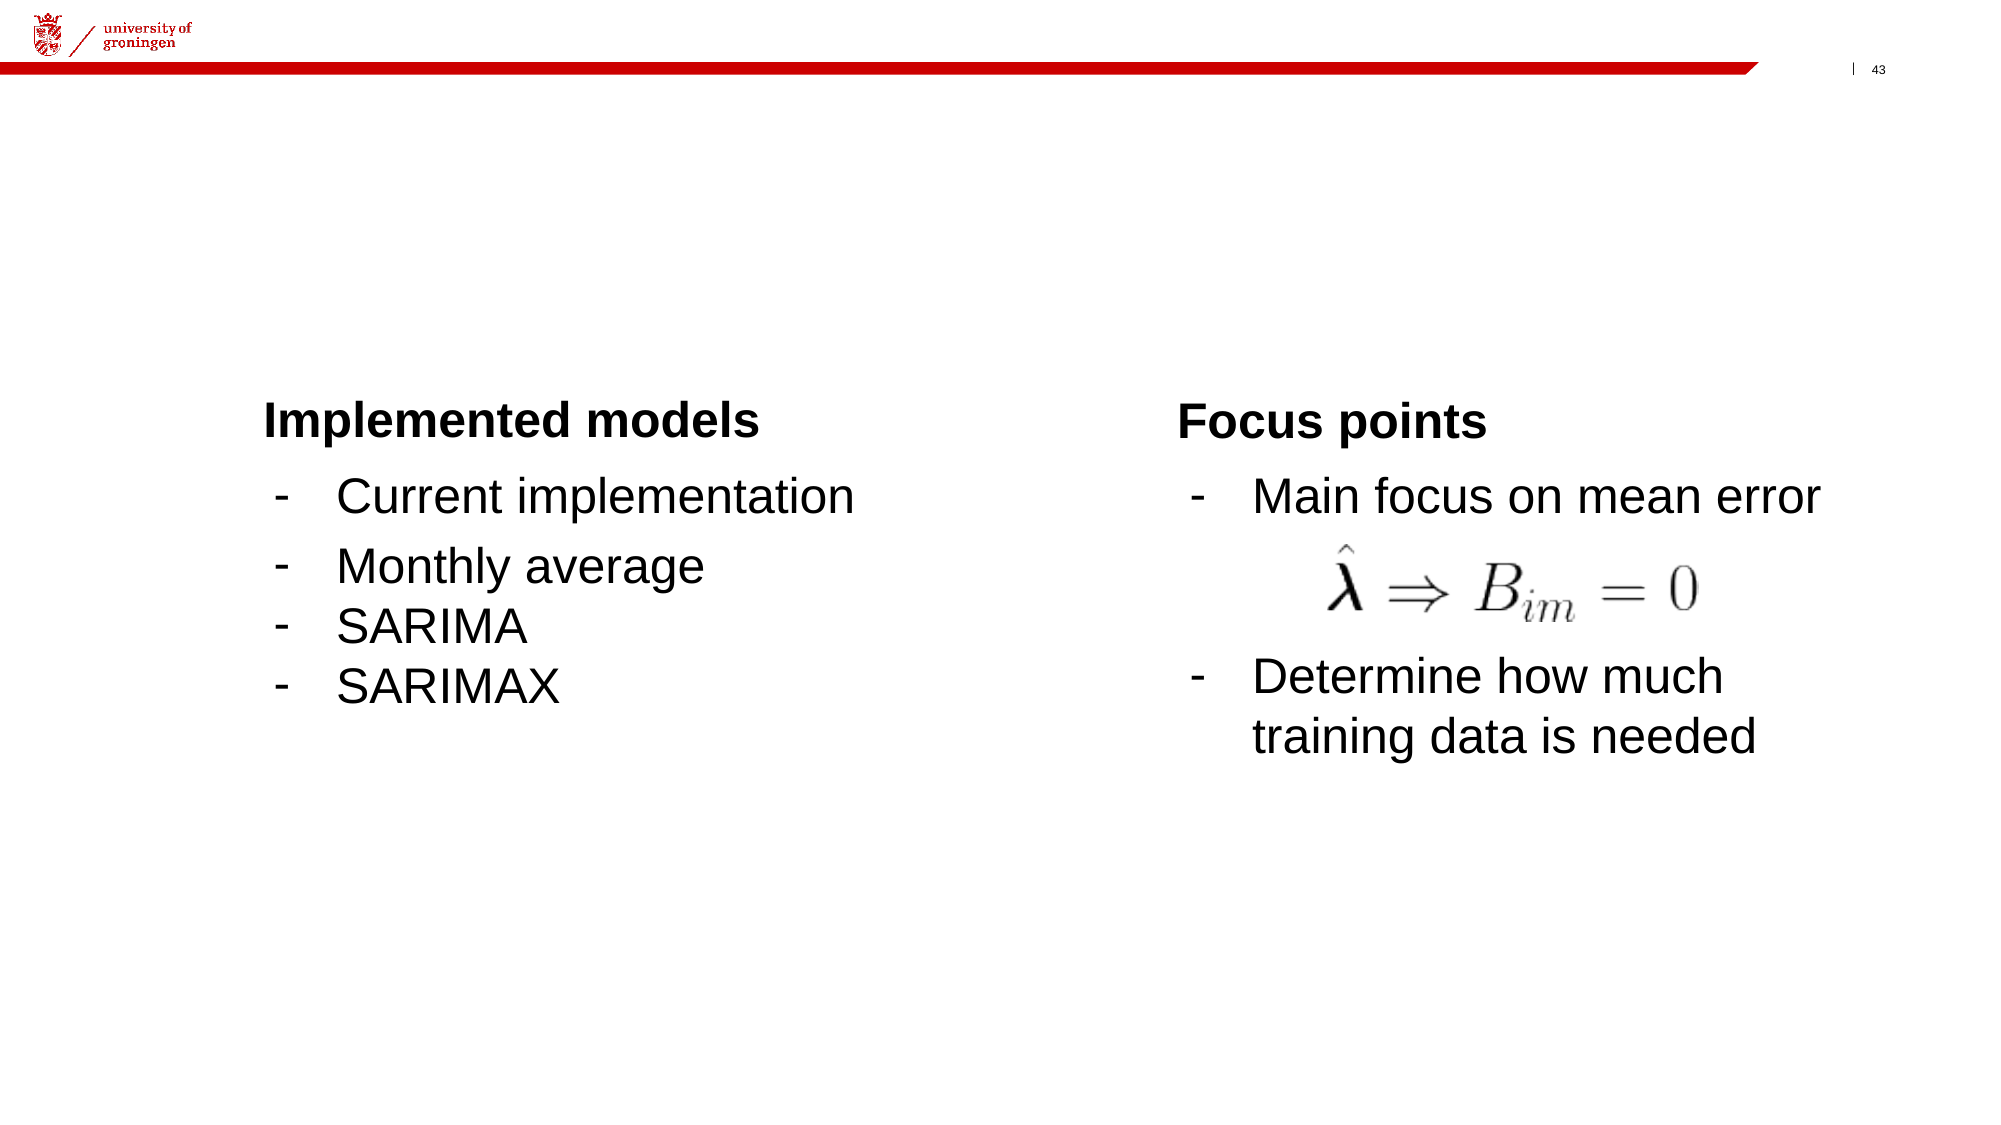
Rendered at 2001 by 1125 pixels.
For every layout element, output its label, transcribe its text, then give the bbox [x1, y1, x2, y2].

picture [1327, 543, 1699, 622]
list Implemented models [102, 349, 986, 455]
picture [34, 13, 192, 57]
list Focus points [1015, 349, 1900, 456]
list Current implementation Monthly average SARIMA SARIMAX [99, 456, 984, 1071]
list Main focus on mean error Determine how much training data is needed [1015, 456, 1900, 1071]
